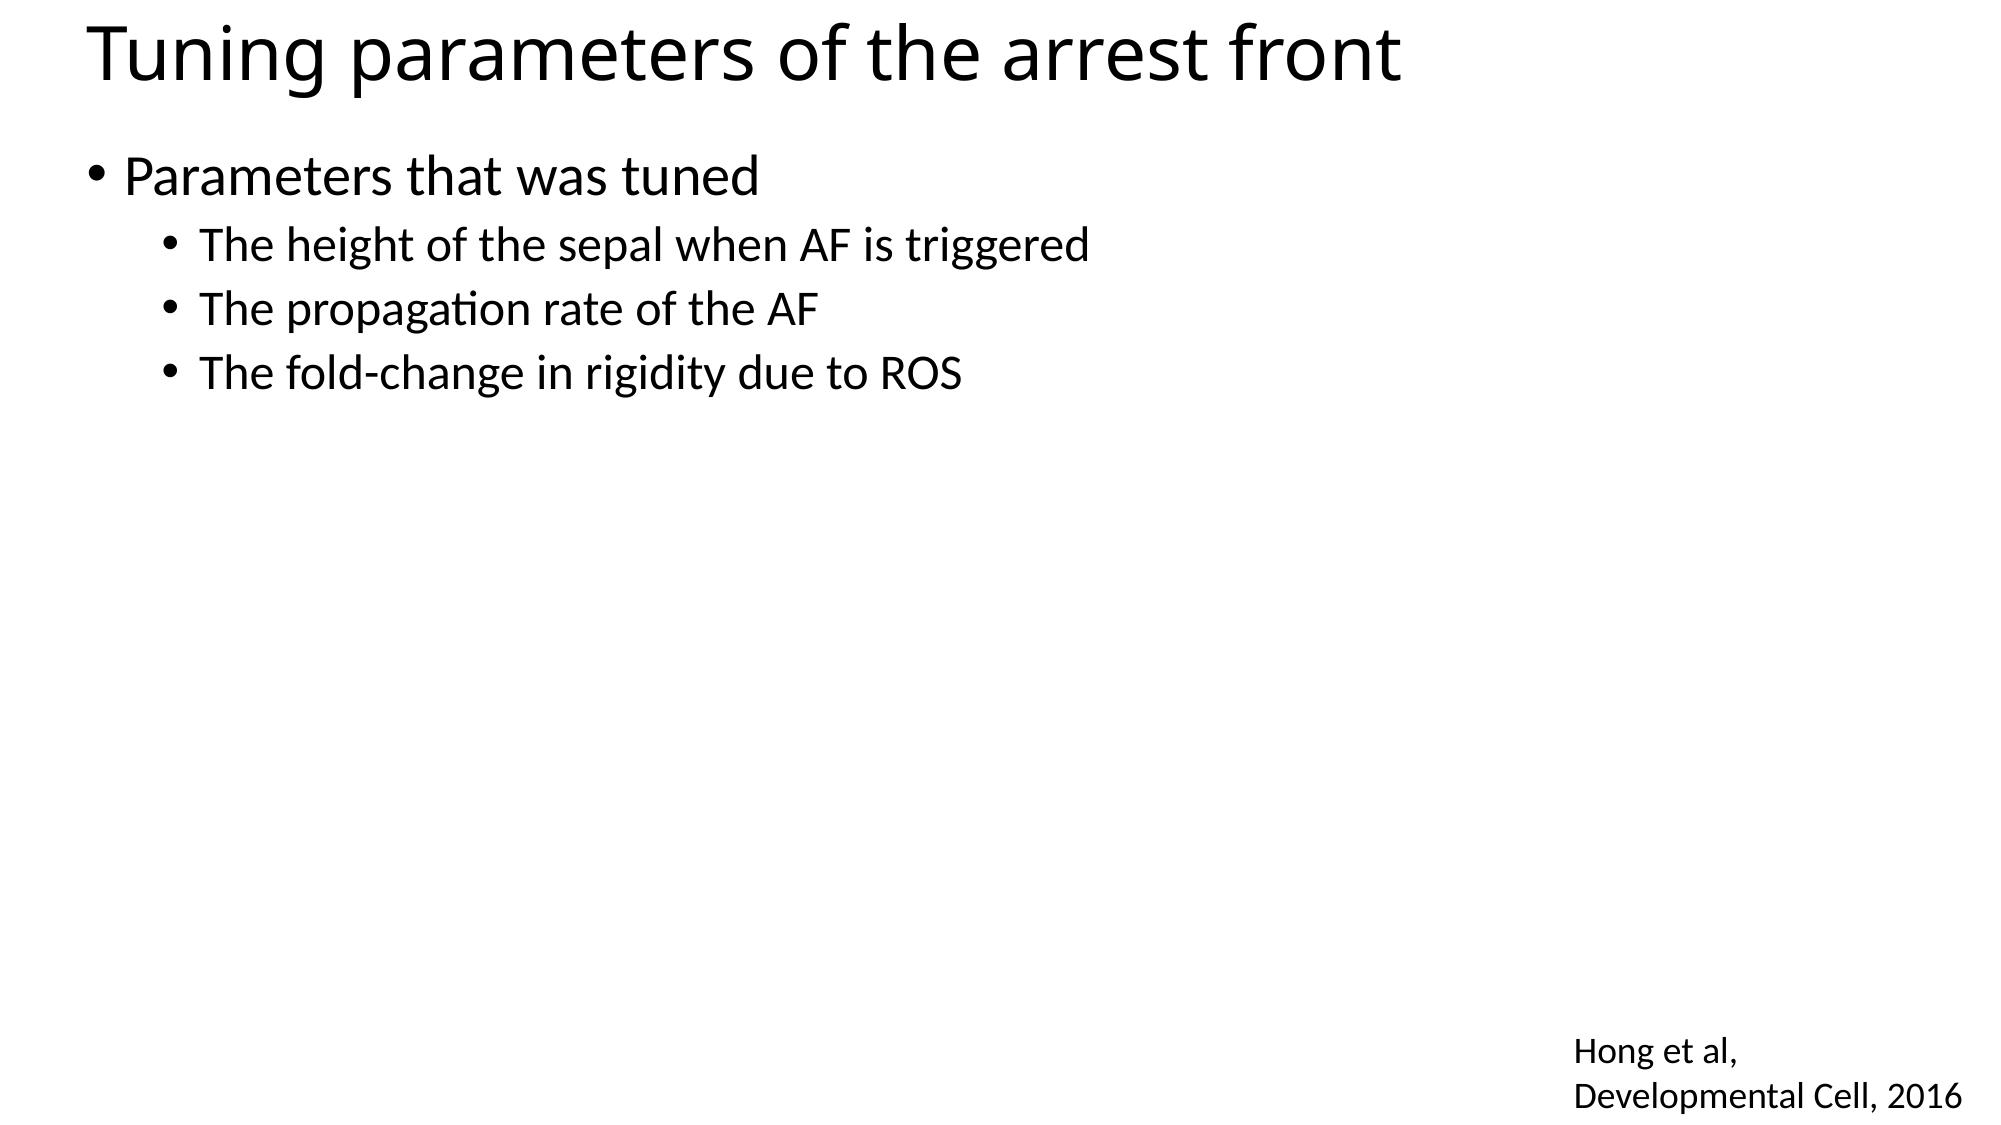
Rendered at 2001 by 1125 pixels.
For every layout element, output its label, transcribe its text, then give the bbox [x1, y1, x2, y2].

title Tuning parameters of the arrest front [71, 0, 1939, 112]
list Parameters that was tuned The height of the sepal when AF is triggered The propagation rate of the AF The fold-change in rigidity due to ROS [71, 137, 1939, 1014]
text_box Hong et al, Developmental Cell, 2016 [1559, 1018, 1979, 1124]
